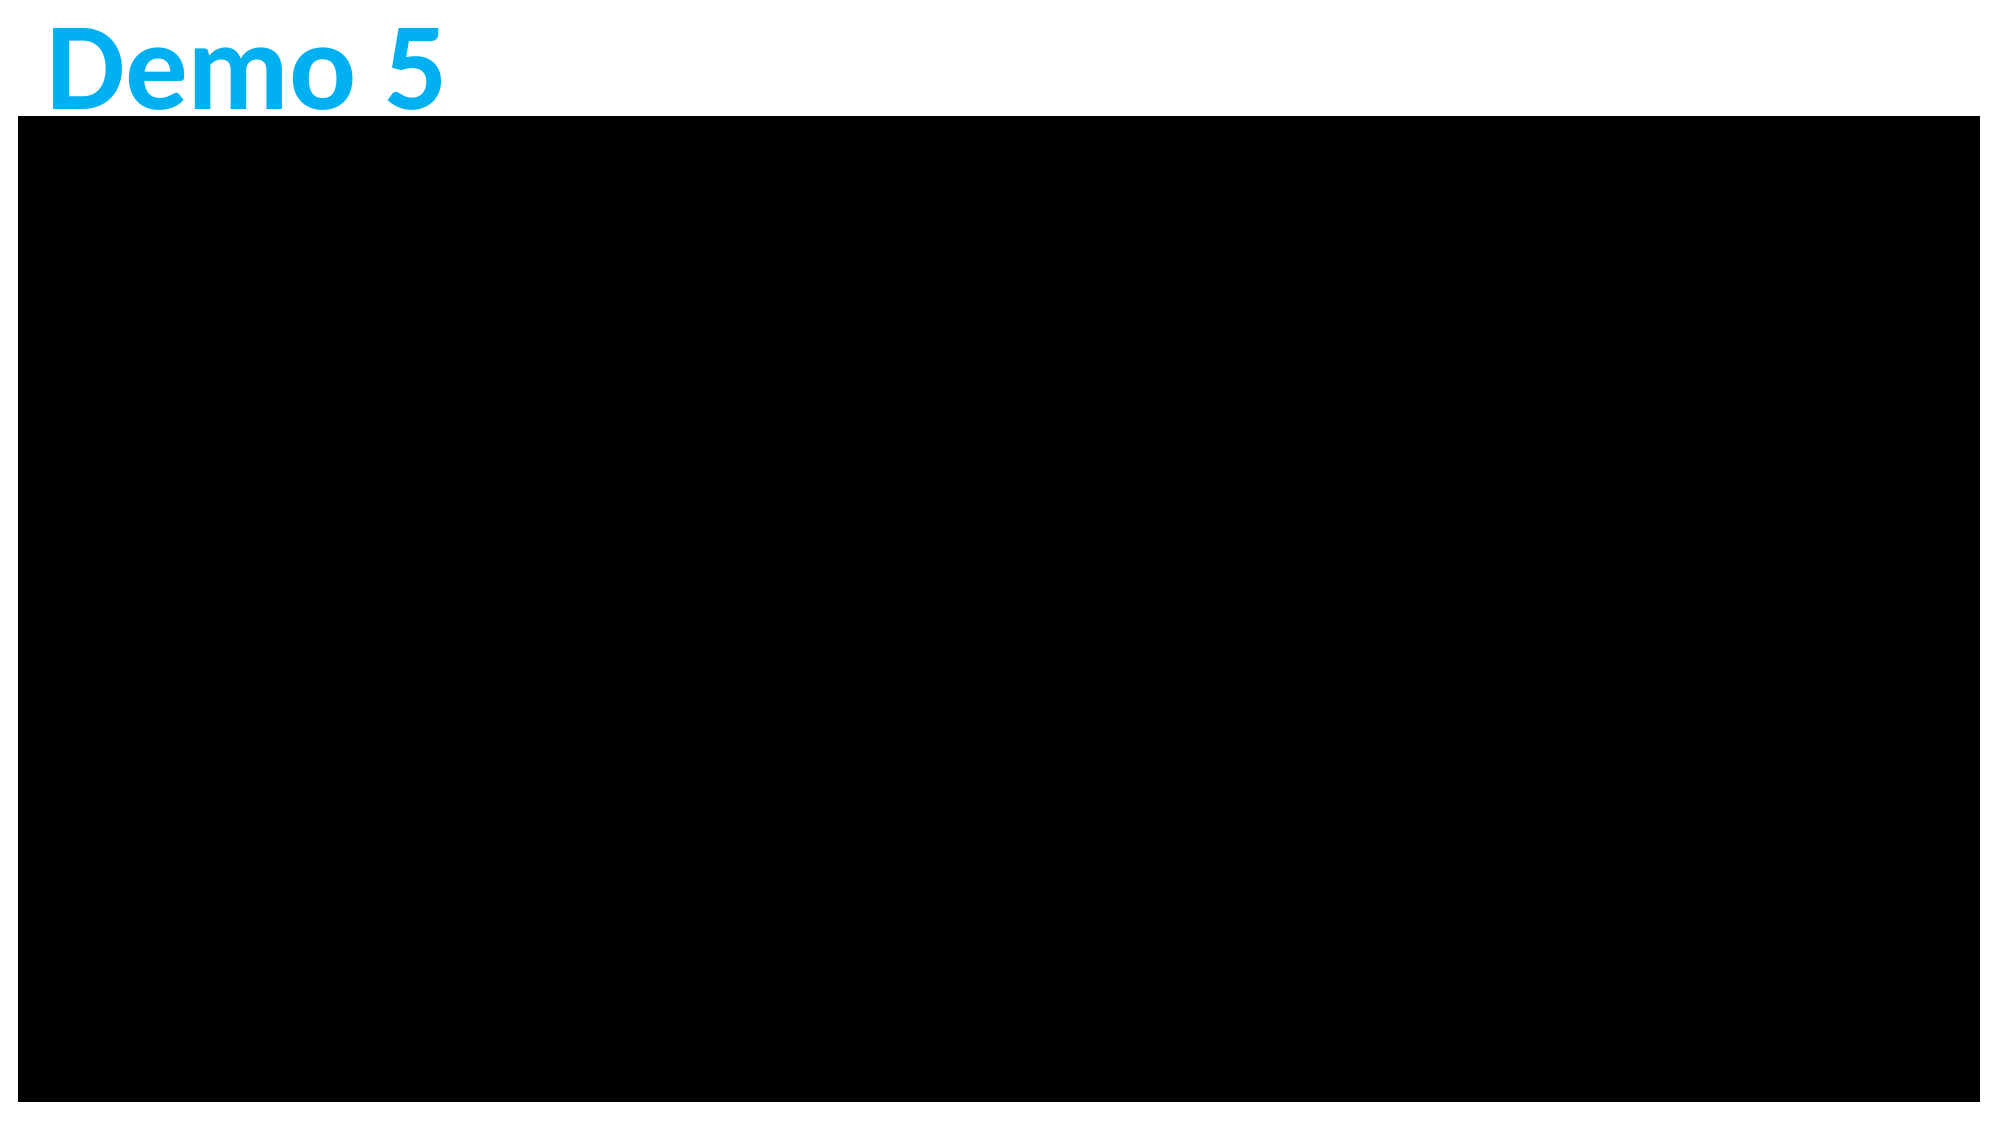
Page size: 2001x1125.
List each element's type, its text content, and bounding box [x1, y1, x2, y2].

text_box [17, 115, 1981, 1103]
text_box Demo 5 [31, 0, 1532, 115]
